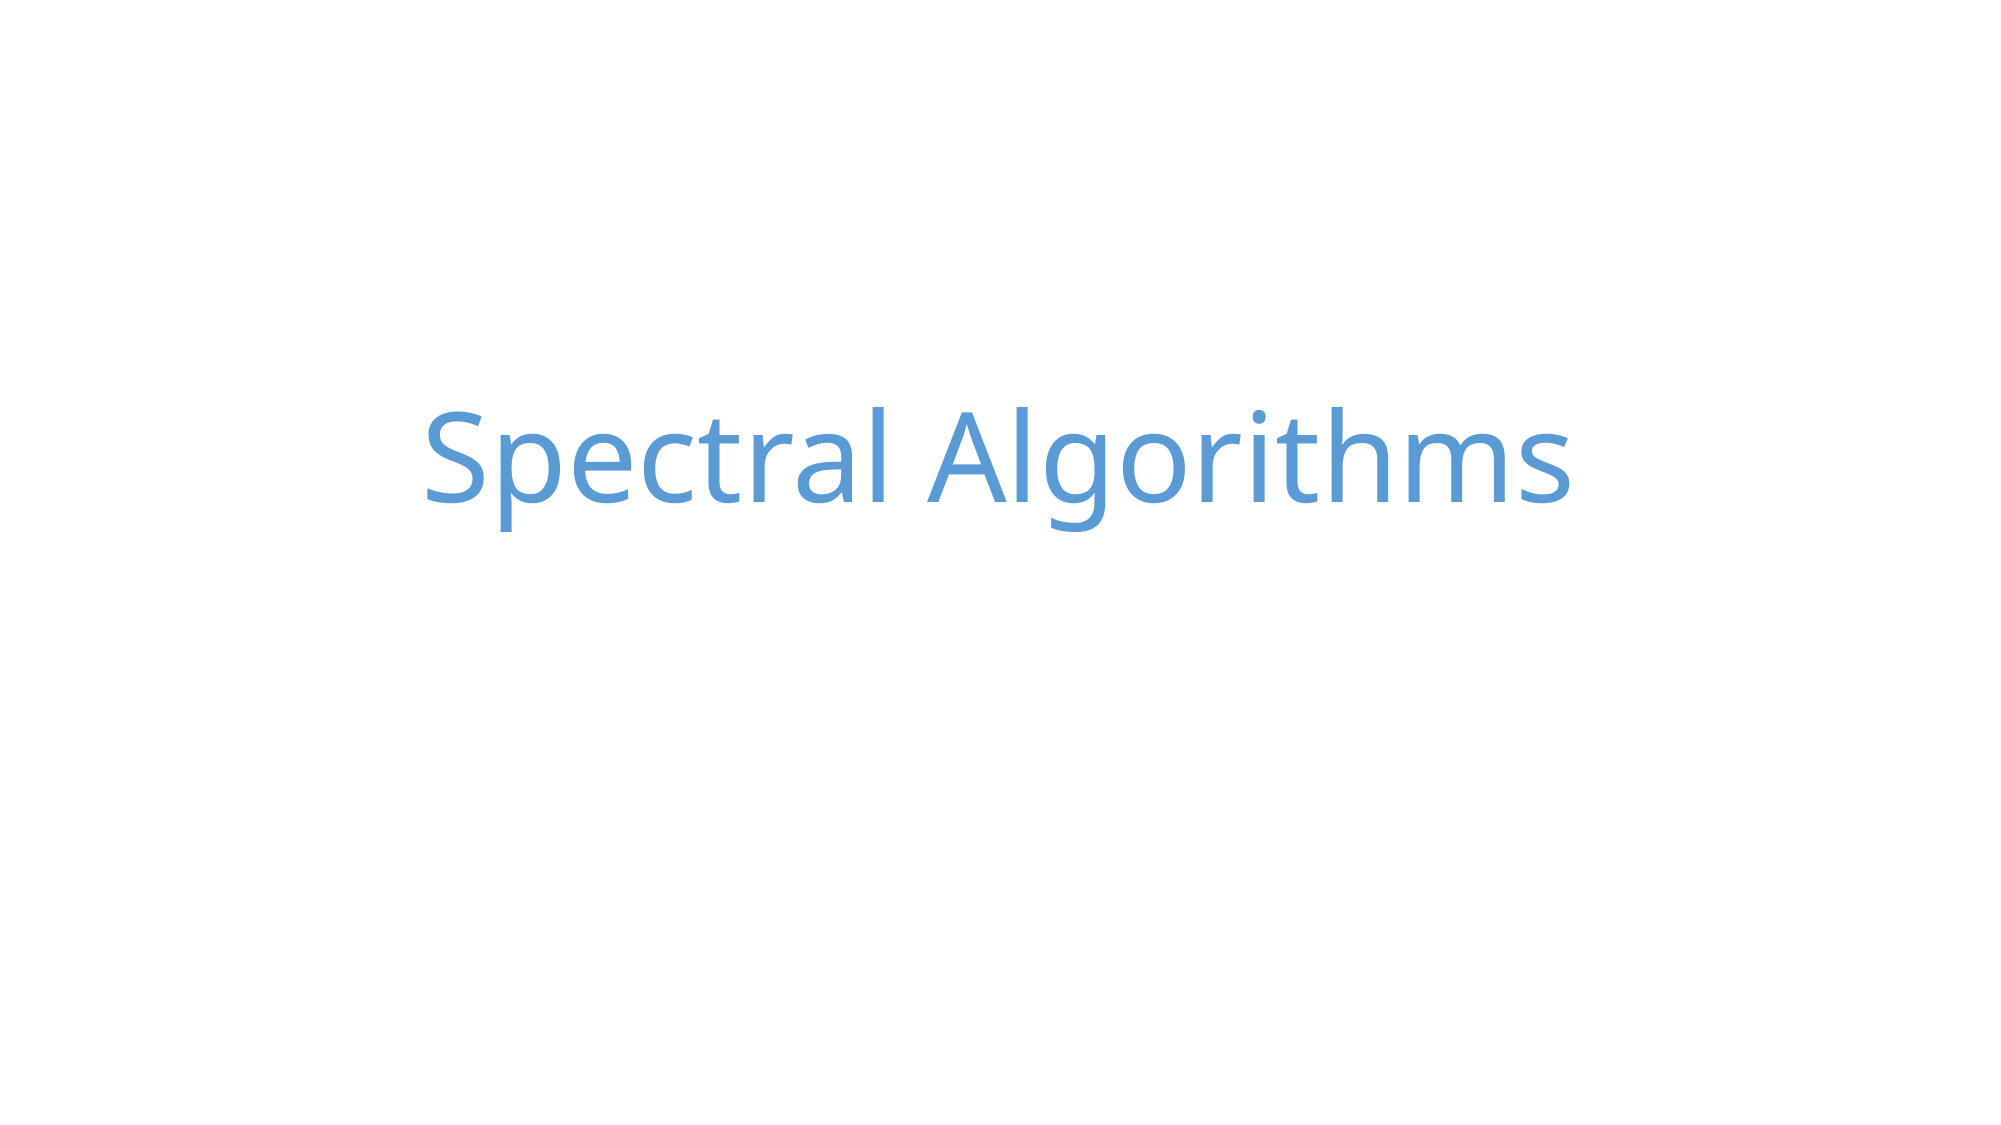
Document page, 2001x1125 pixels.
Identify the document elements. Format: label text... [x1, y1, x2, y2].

title Spectral Algorithms [136, 280, 1862, 538]
